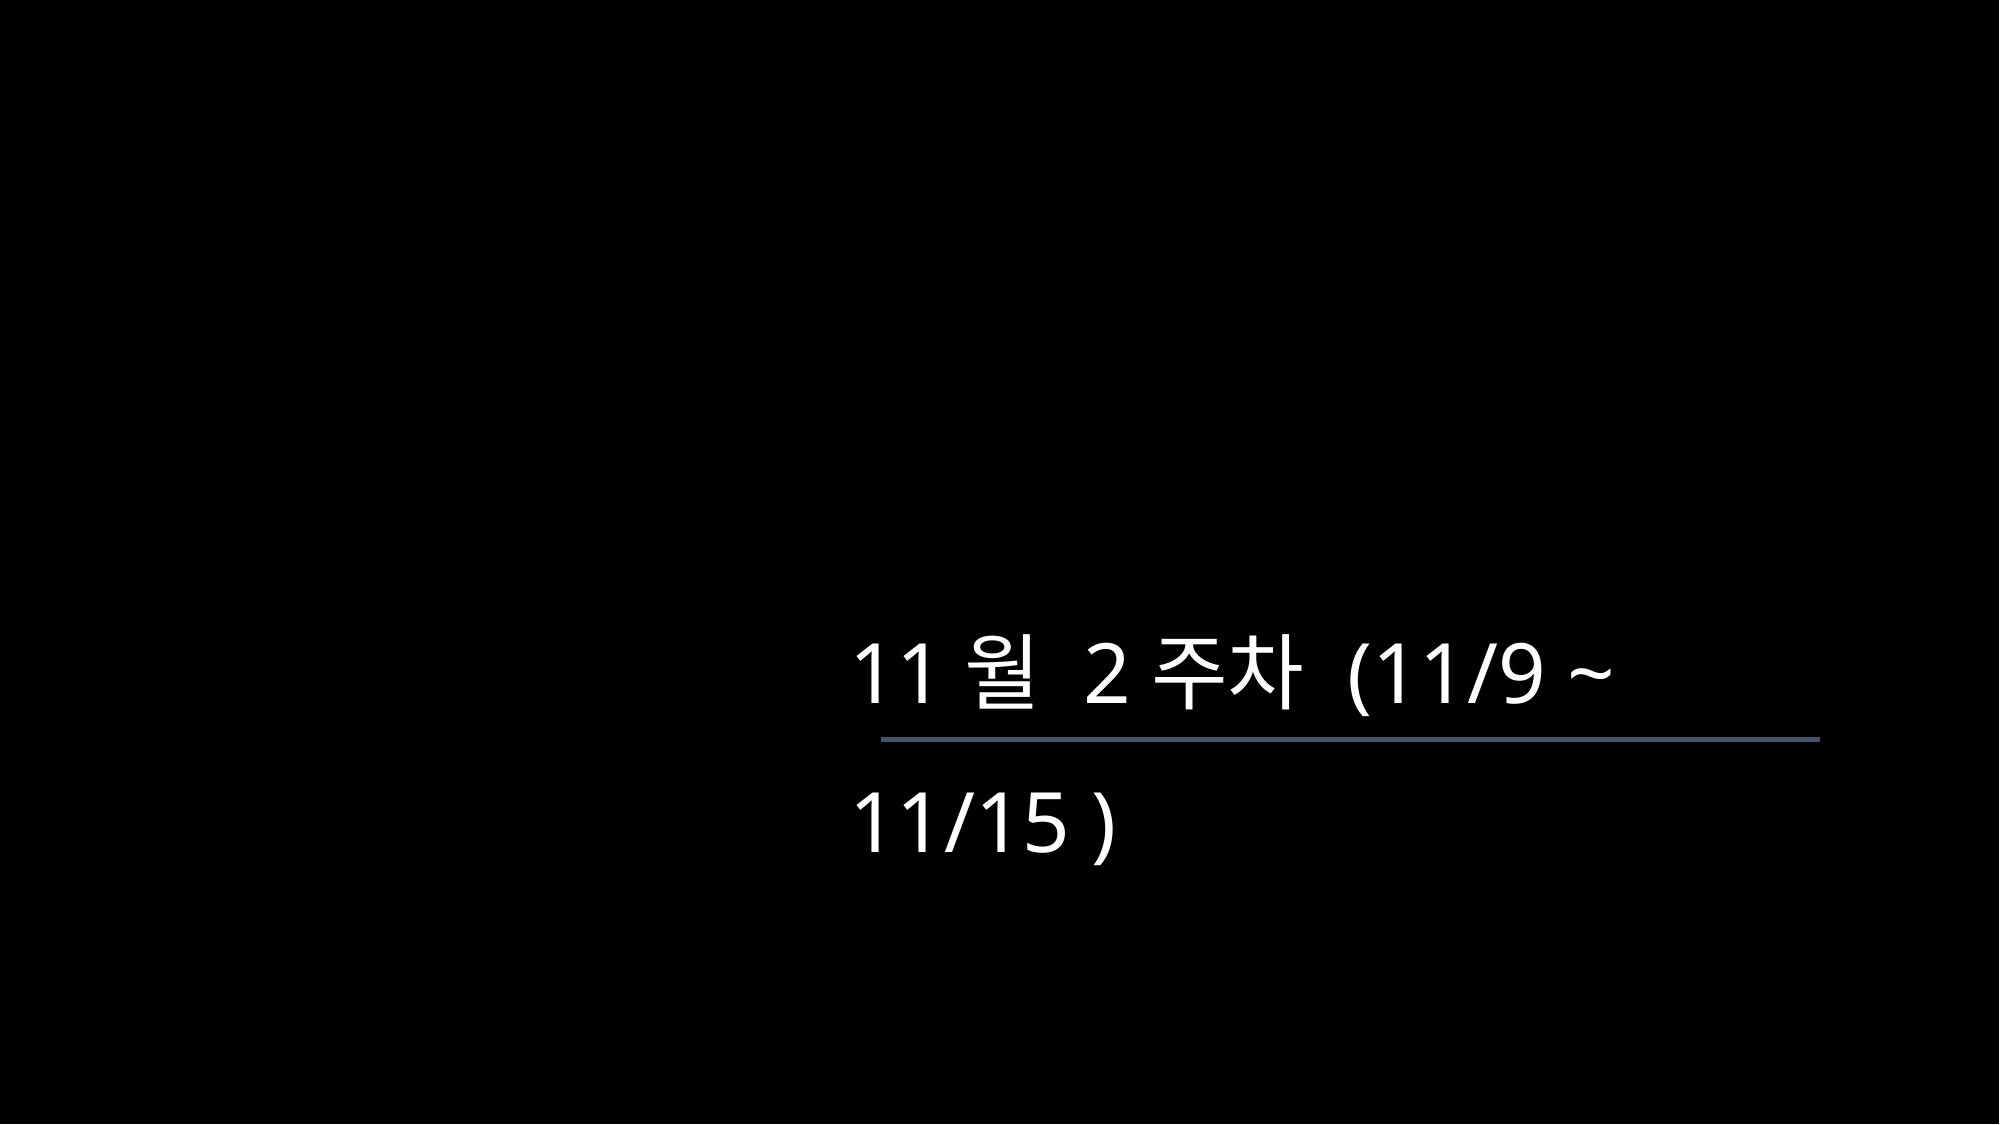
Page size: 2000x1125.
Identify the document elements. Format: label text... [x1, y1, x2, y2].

text_box 11월 2주차 (11/9 ~ 11/15 ) [834, 562, 1910, 726]
